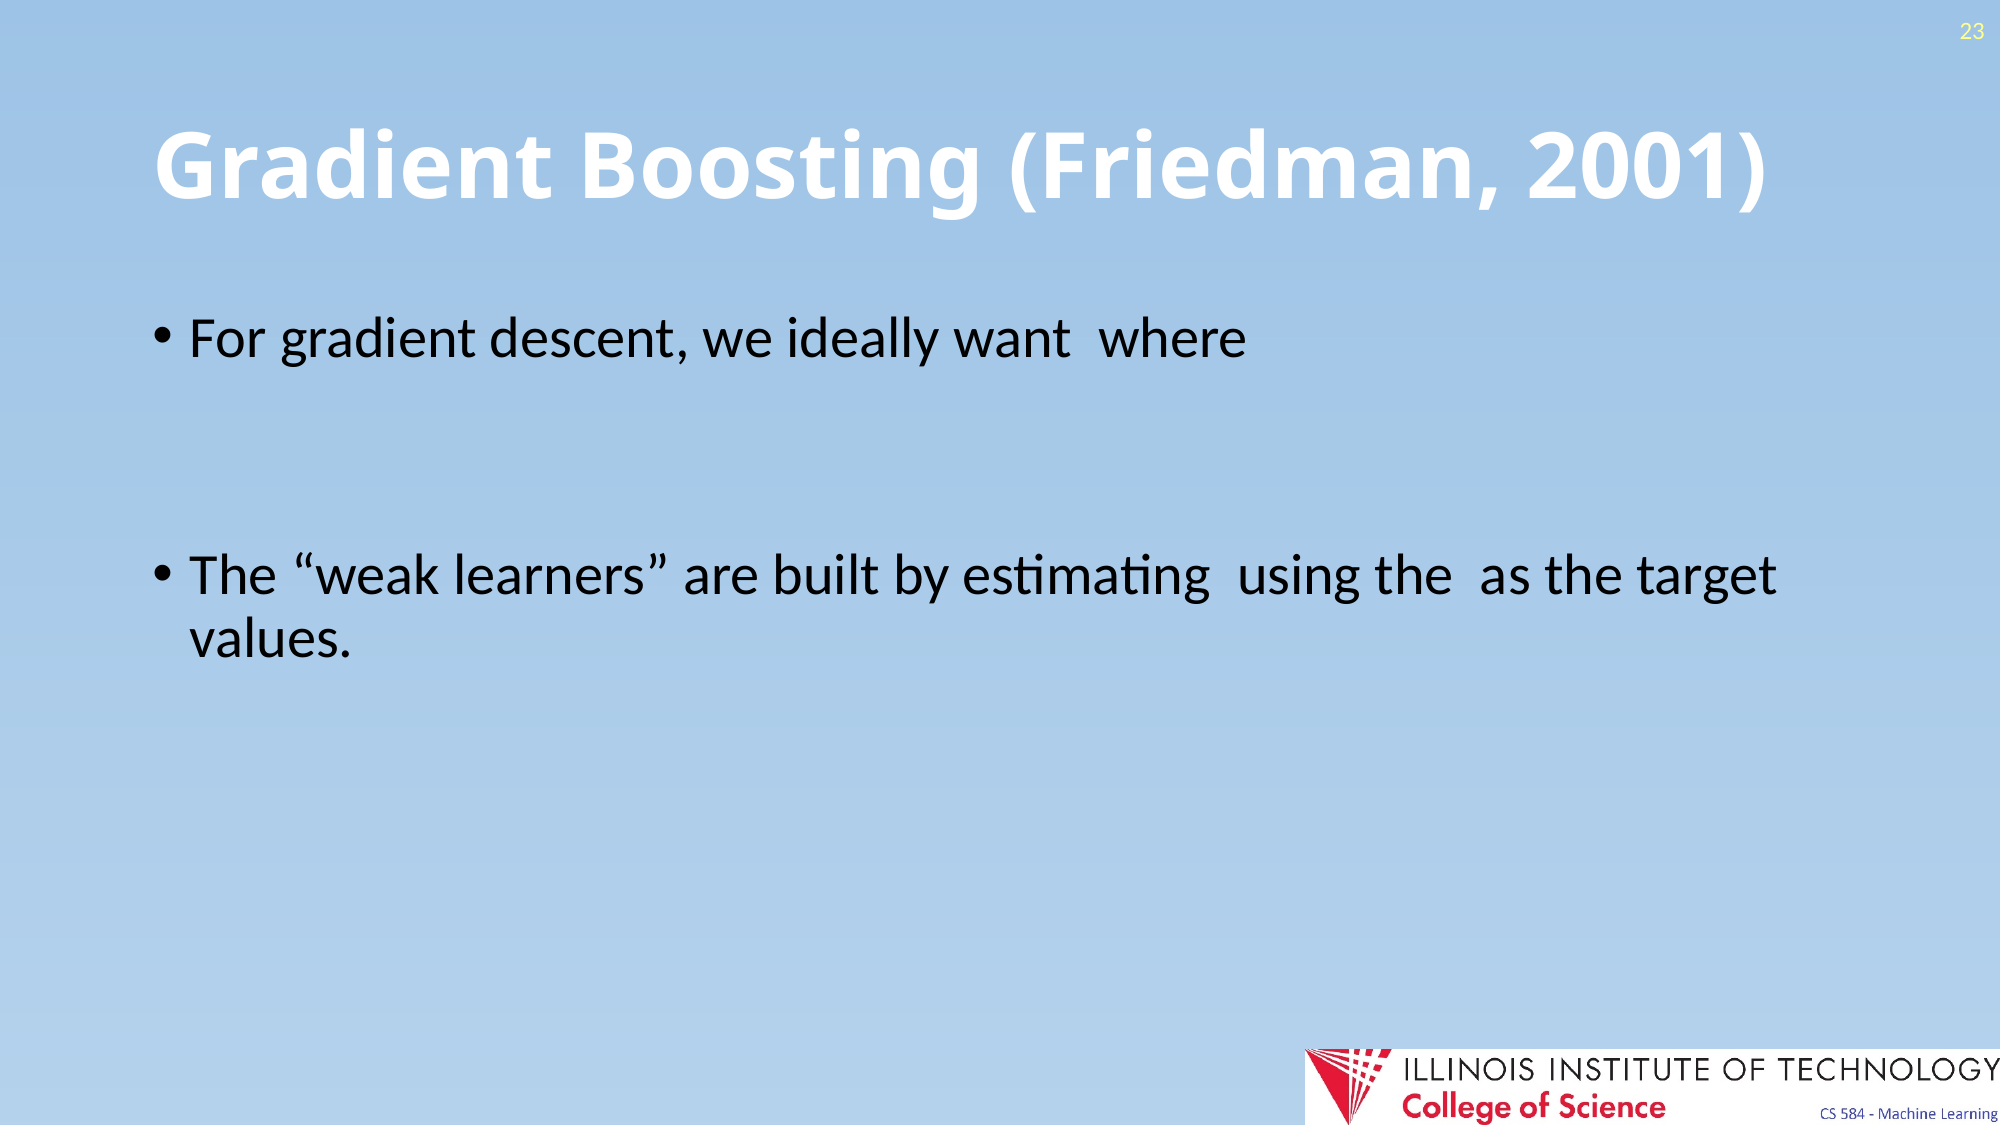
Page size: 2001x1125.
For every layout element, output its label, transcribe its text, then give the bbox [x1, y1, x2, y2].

picture [1305, 1049, 2000, 1125]
title Gradient Boosting (Friedman, 2001) [137, 59, 1863, 278]
slide_number 23 [1550, 0, 2000, 60]
